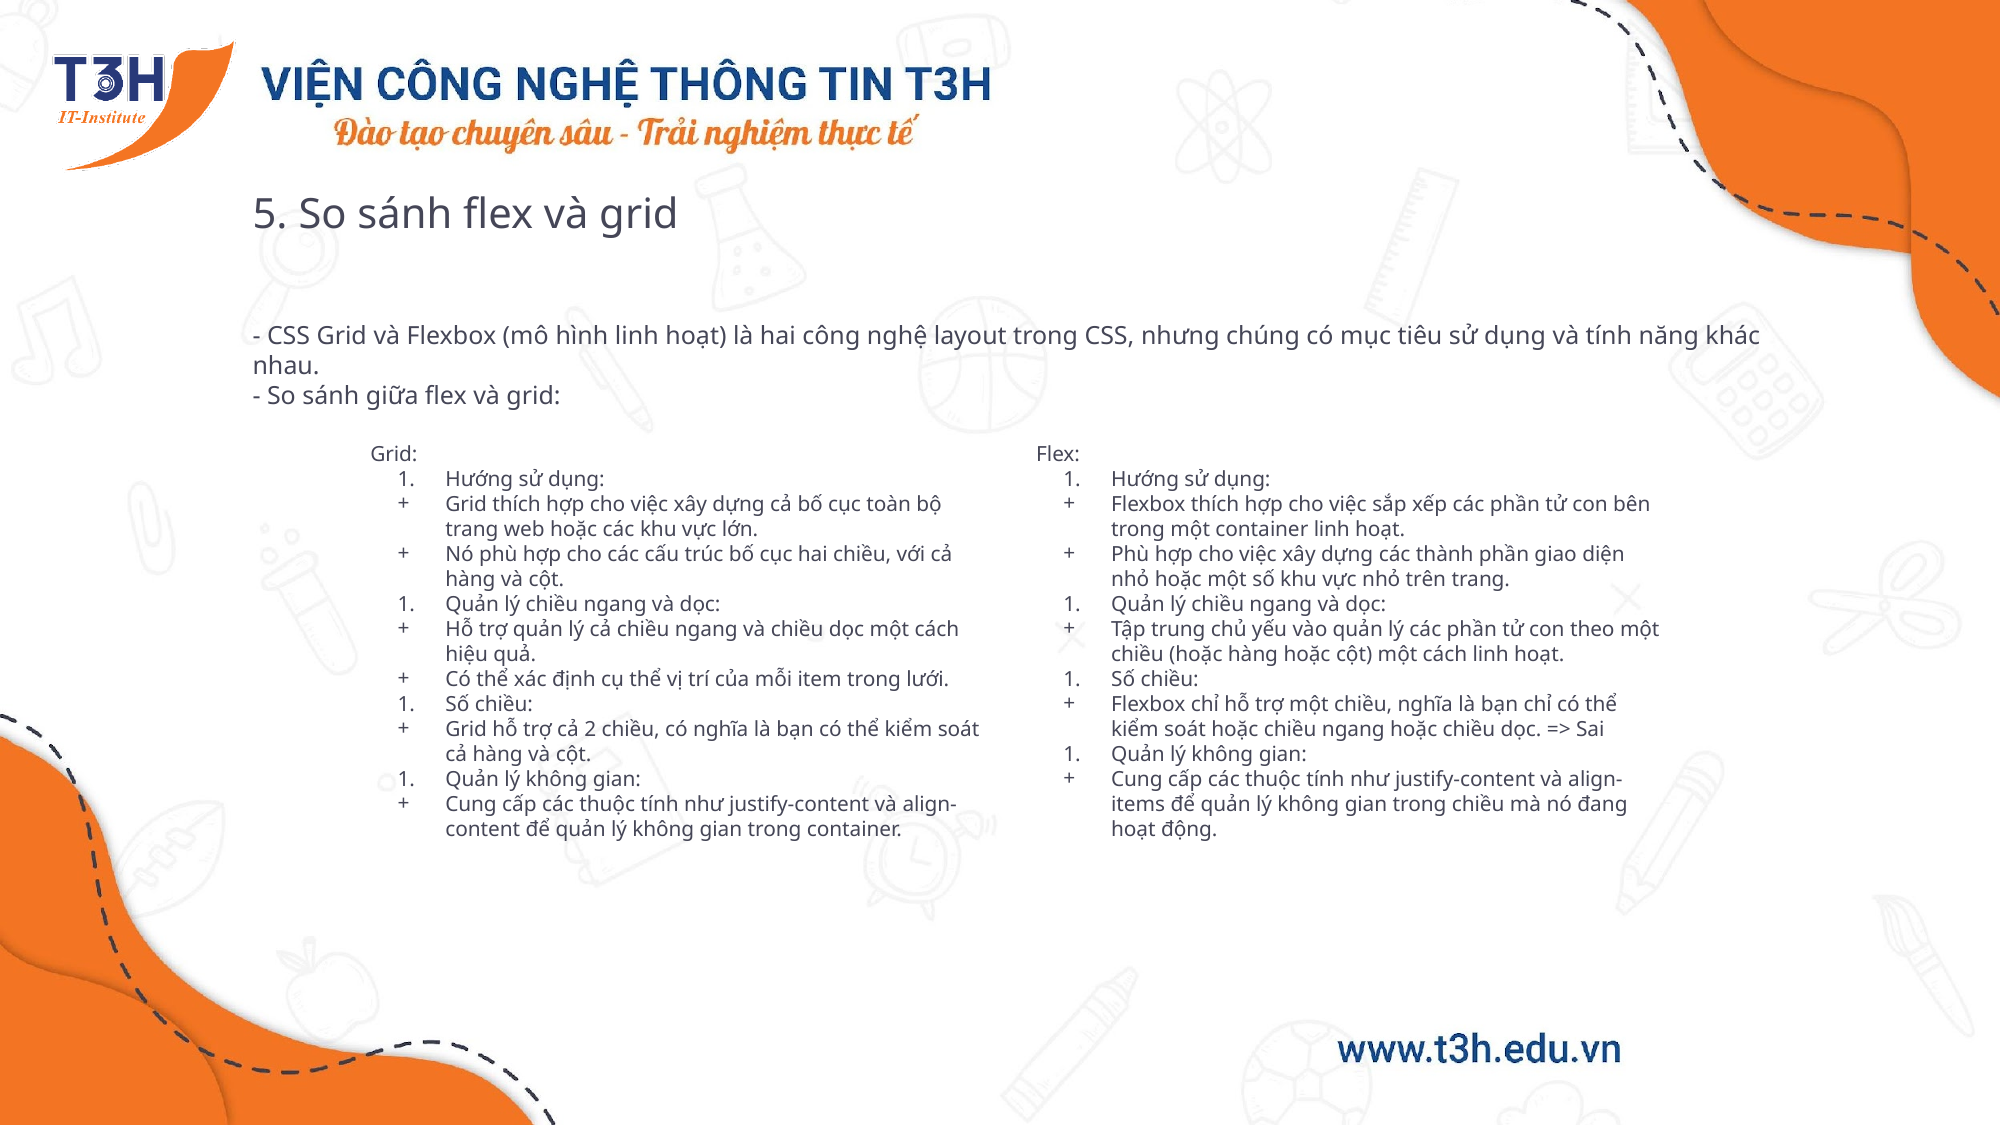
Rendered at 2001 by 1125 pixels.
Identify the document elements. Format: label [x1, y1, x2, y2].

text_box [351, 257, 484, 376]
picture [0, 0, 2000, 1125]
